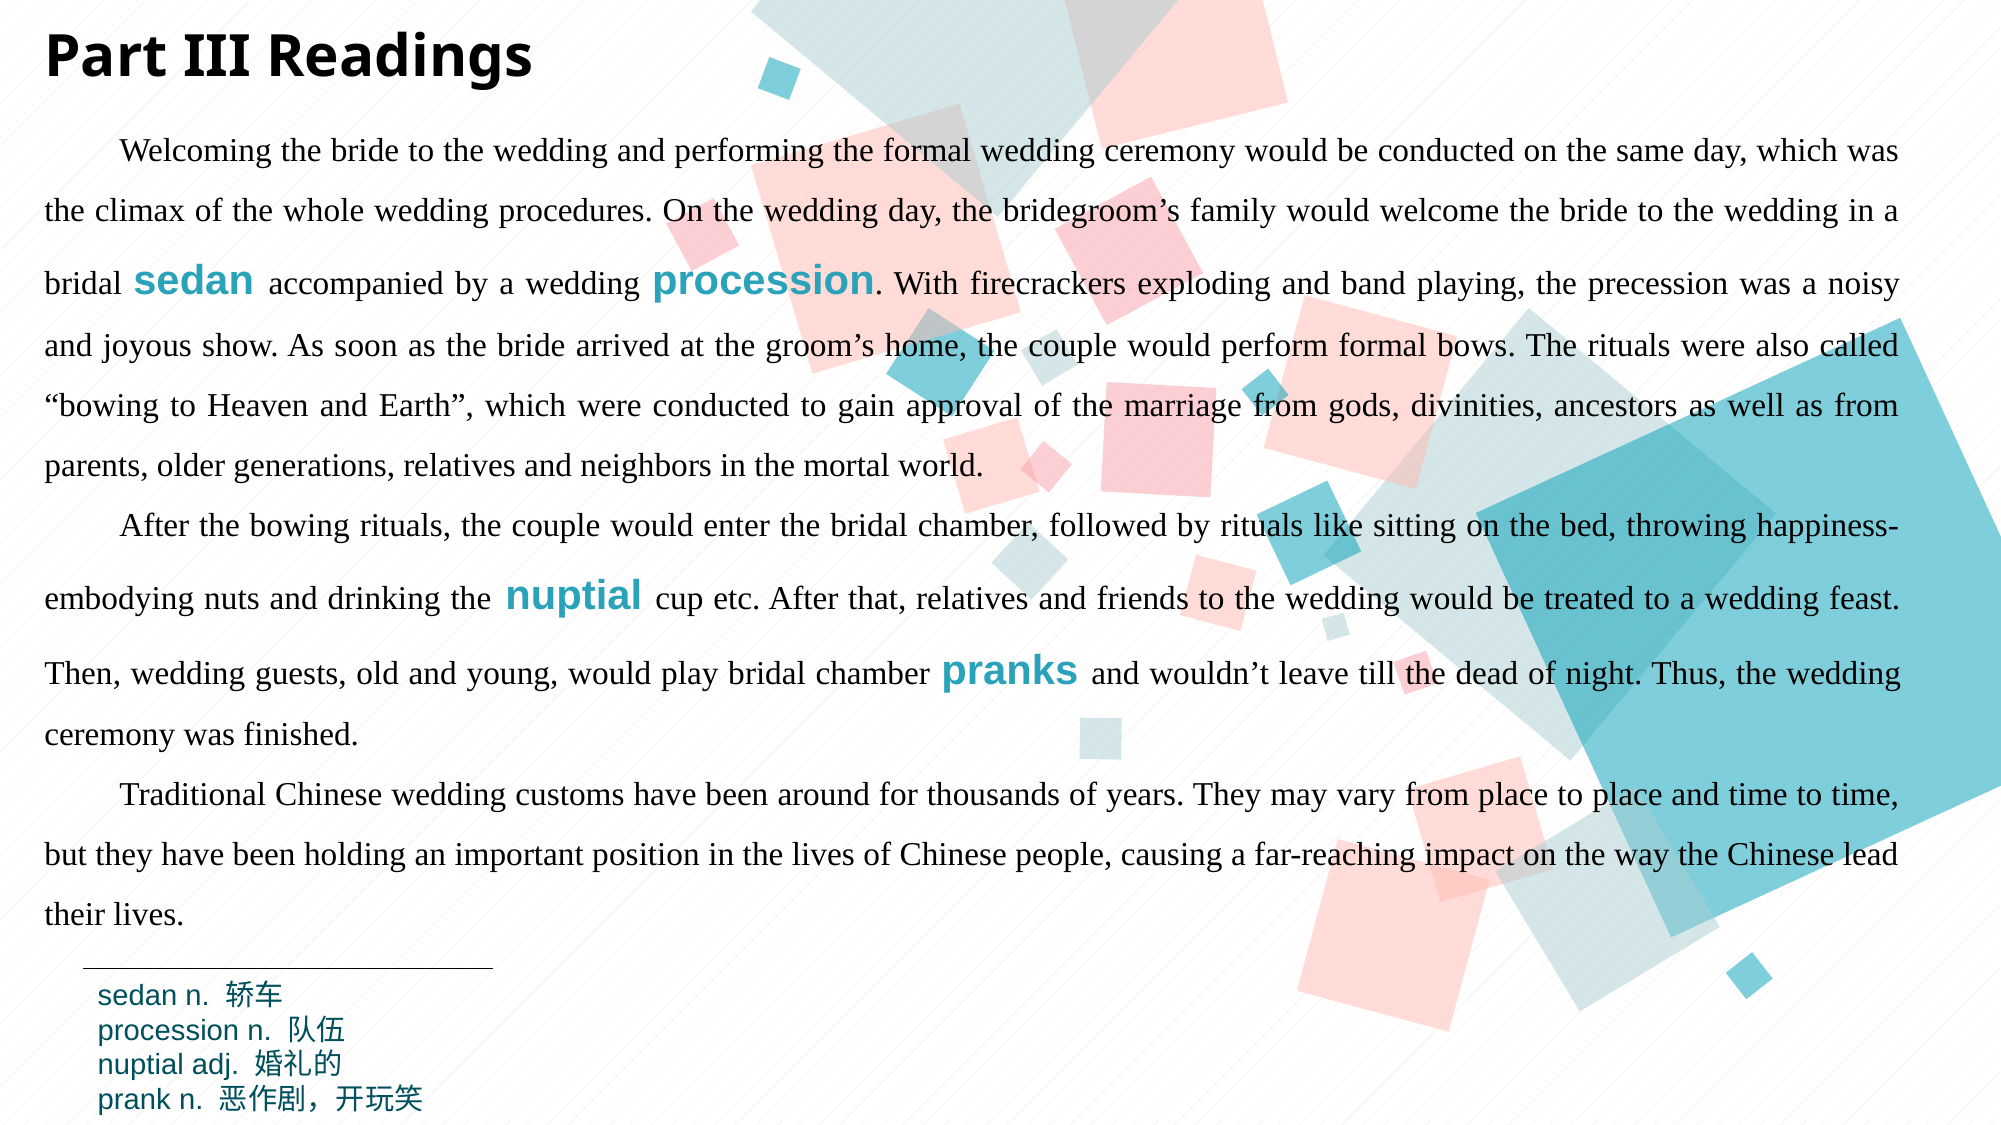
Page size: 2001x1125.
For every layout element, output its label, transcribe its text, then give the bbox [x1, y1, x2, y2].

text_box Welcoming the bride to the wedding and performing the formal wedding ceremony would be conducted on the same day, which was the climax of the whole wedding procedures. On the wedding day, the bridegroom’s family would welcome the bride to the wedding in a bridal sedan accompanied by a wedding procession. With firecrackers exploding and band playing, the precession was a noisy and joyous show. As soon as the bride arrived at the groom’s home, the couple would perform formal bows. The rituals were also called “bowing to Heaven and Earth”, which were conducted to gain approval of the marriage from gods, divinities, ancestors as well as from parents, older generations, relatives and neighbors in the mortal world. After the bowing rituals, the couple would enter the bridal chamber, followed by rituals like sitting on the bed, throwing happiness-embodying nuts and drinking the nuptial cup etc. After that, relatives and friends to the wedding would be treated to a wedding feast. Then, wedding guests, old and young, would play bridal chamber pranks and wouldn’t leave till the dead of night. Thus, the wedding ceremony was finished. Traditional Chinese wedding customs have been around for thousands of years. They may vary from place to place and time to time, but they have been holding an important position in the lives of Chinese people, causing a far-reaching impact on the way the Chinese lead their lives. [29, 100, 1918, 940]
text_box sedan n. 轿车 procession n. 队伍 nuptial adj. 婚礼的 prank n. 恶作剧，开玩笑 [82, 968, 971, 1123]
text_box Part III Readings [29, 14, 949, 100]
